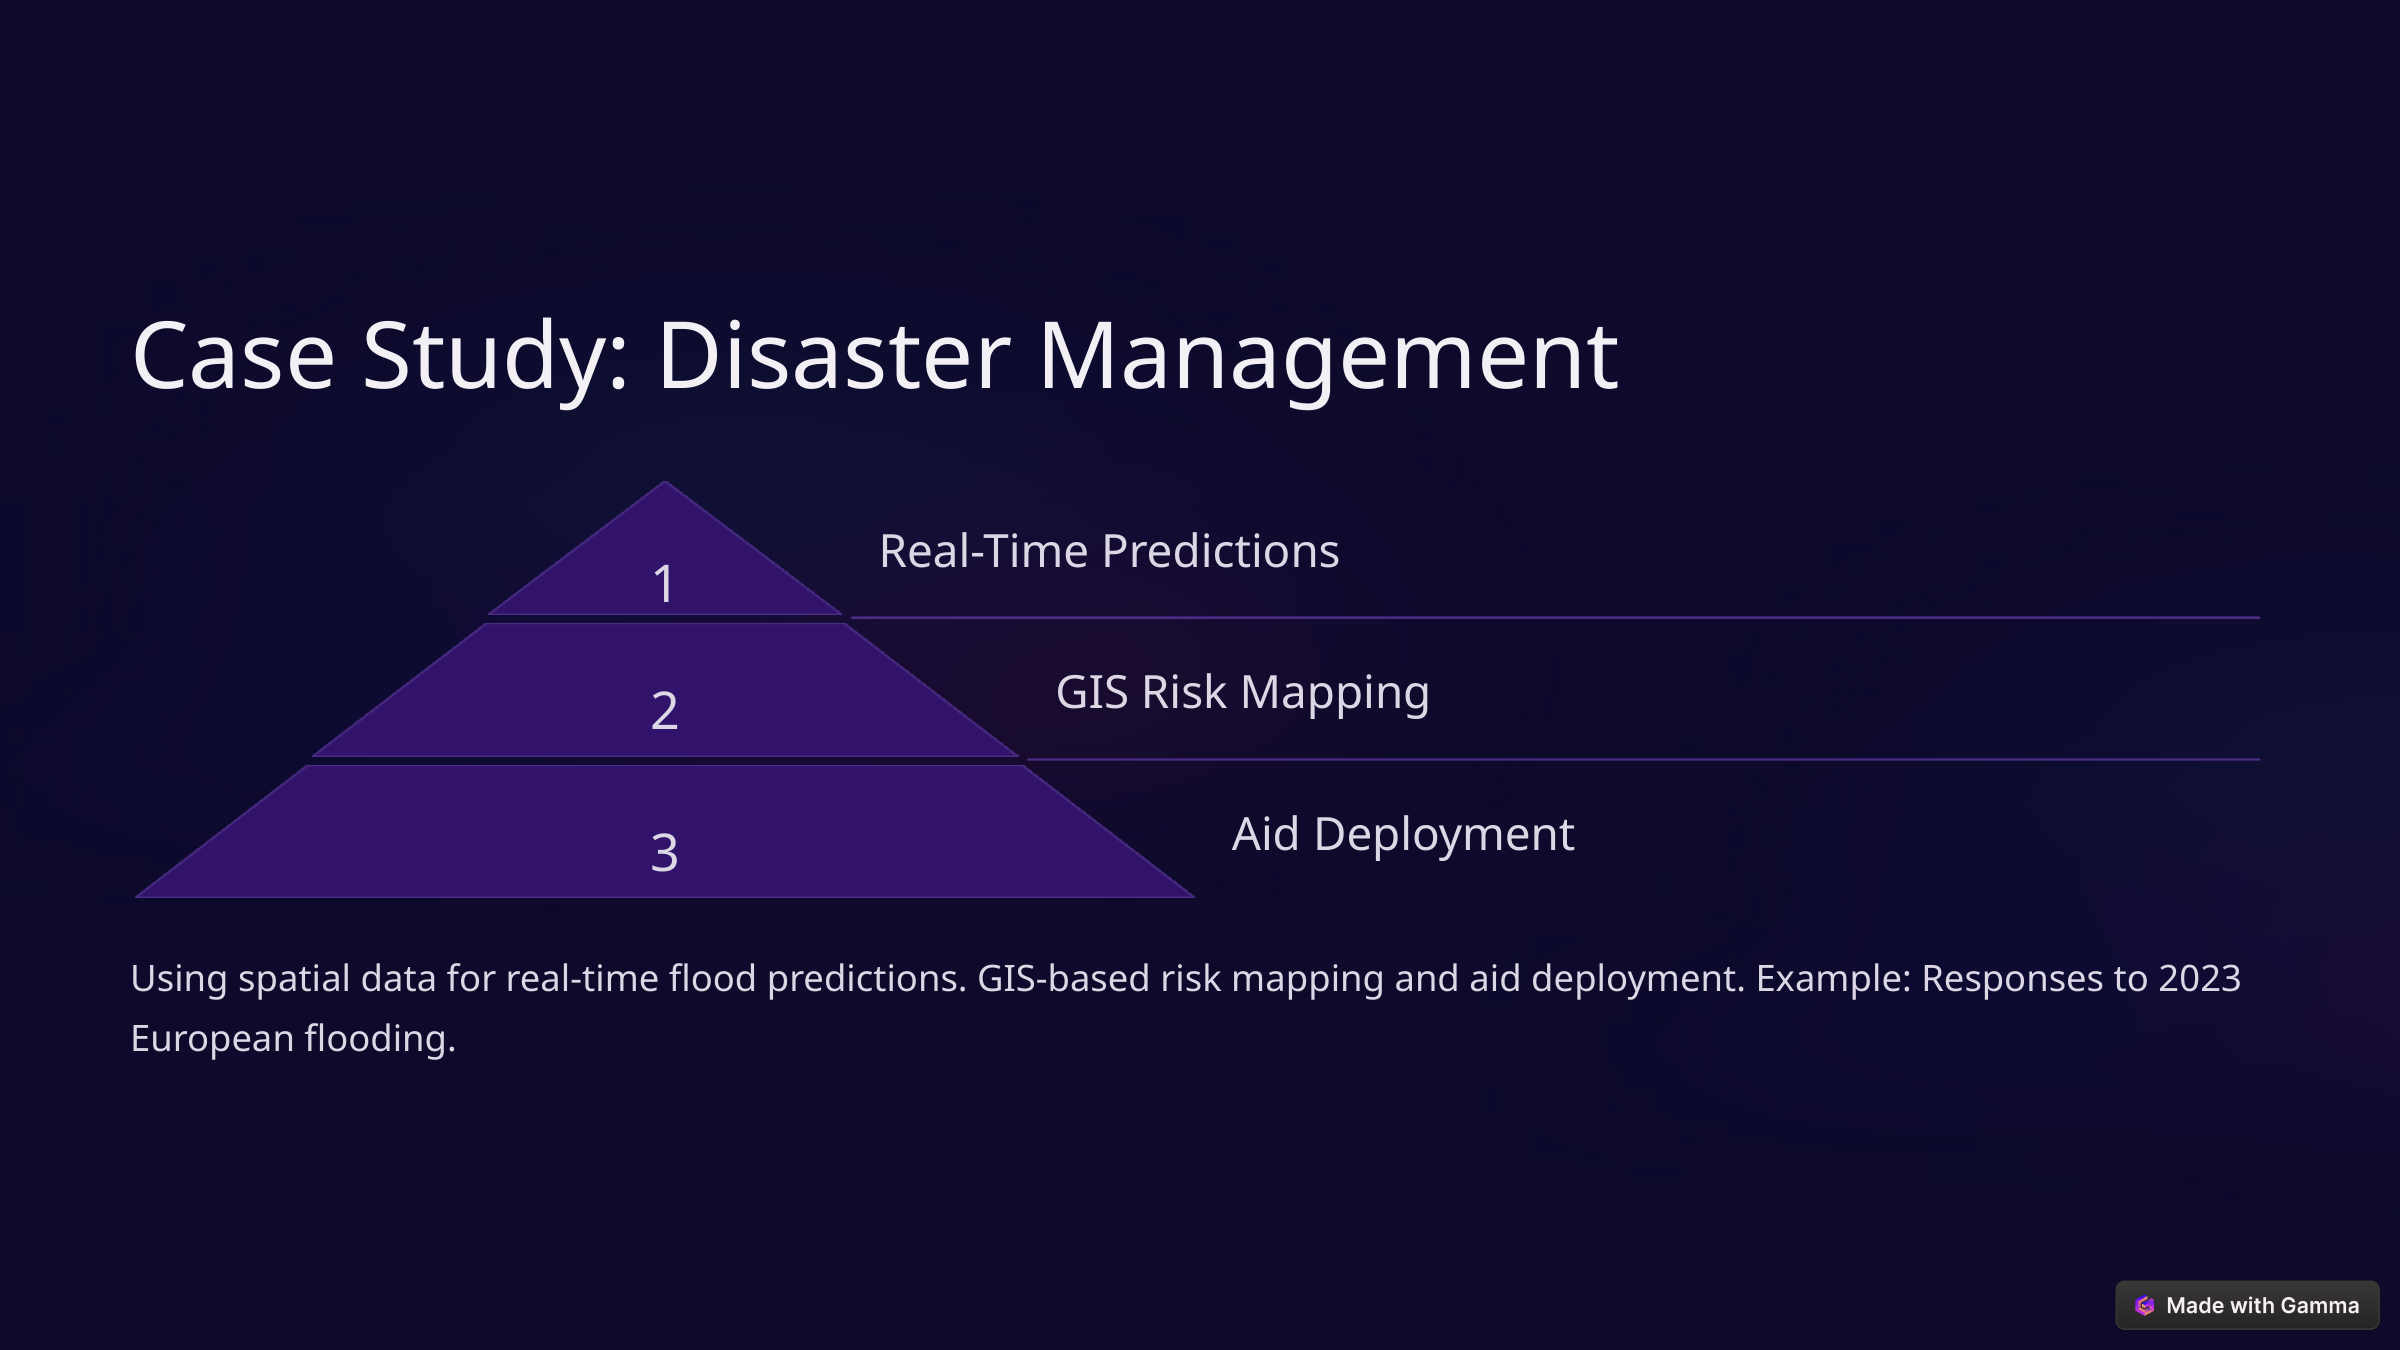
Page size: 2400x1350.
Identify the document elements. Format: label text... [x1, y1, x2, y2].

picture [135, 765, 1195, 898]
text_box Case Study: Disaster Management [130, 291, 1730, 408]
picture [2106, 1271, 2389, 1339]
text_box Real-Time Predictions [878, 518, 1389, 577]
text_box Aid Deployment [1231, 802, 1614, 861]
text_box GIS Risk Mapping [1055, 660, 1466, 719]
picture [311, 623, 1019, 757]
text_box Using spatial data for real-time flood predictions. GIS-based risk mapping and aid deployment. Example: Responses to 2023 European flooding. [130, 939, 2270, 1059]
picture [488, 481, 842, 615]
